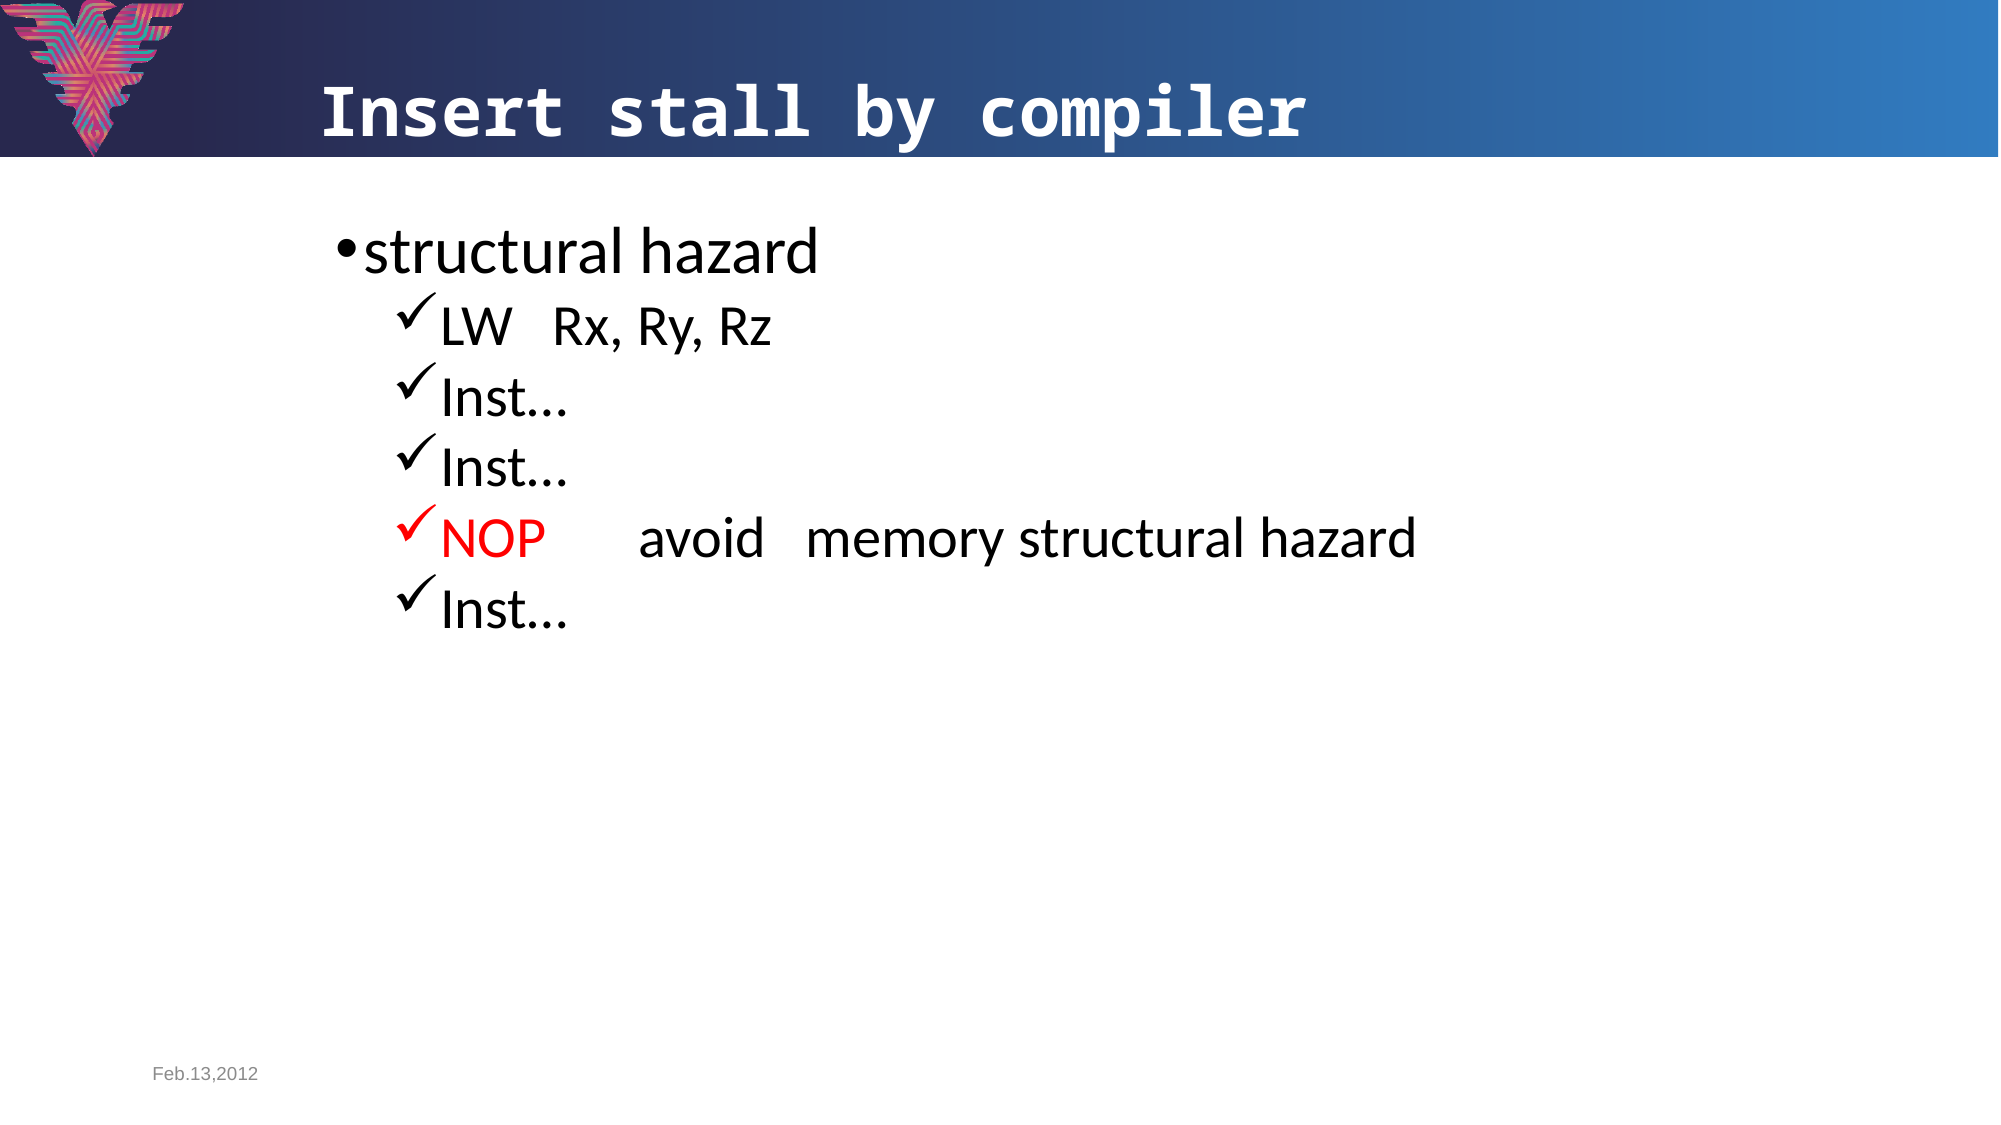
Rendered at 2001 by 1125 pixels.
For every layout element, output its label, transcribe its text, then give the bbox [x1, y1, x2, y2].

list structural hazard LW Rx, Ry, Rz Inst… Inst… NOP avoid memory structural hazard Inst… [320, 208, 1700, 977]
picture [0, 0, 189, 157]
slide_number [137, 1042, 588, 1103]
title Insert stall by compiler [303, 37, 1718, 191]
